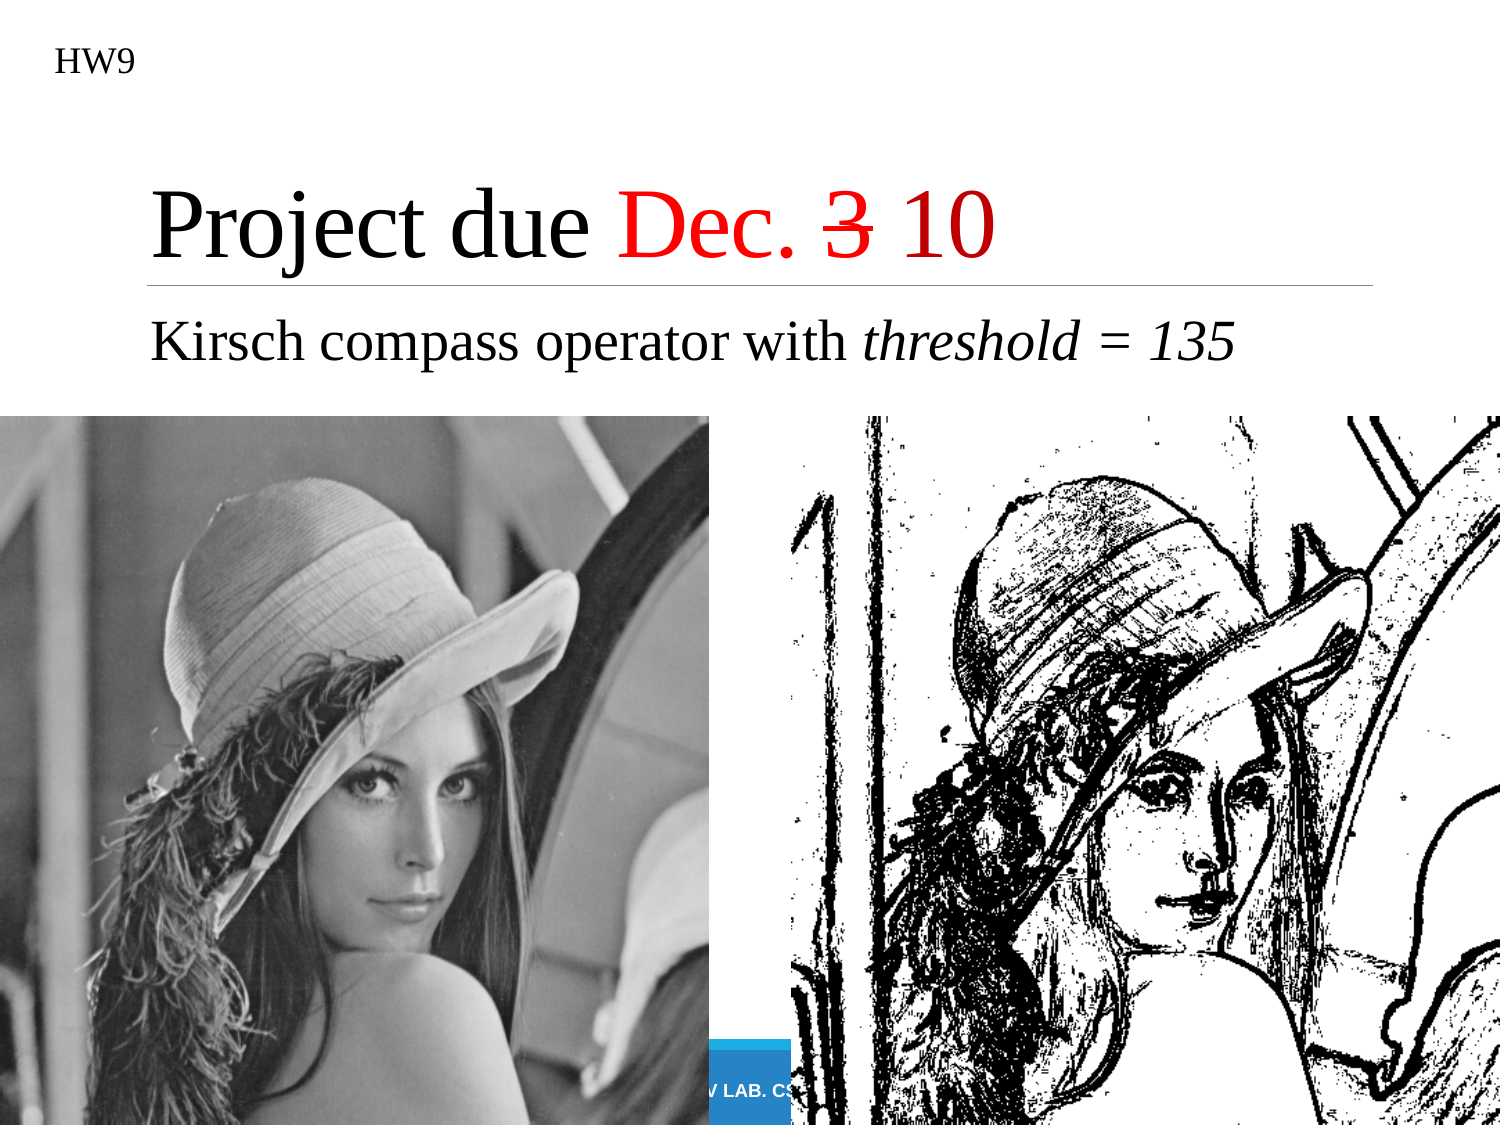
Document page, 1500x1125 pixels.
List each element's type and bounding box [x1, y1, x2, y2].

text_box [39, 29, 267, 89]
footer [710, 1059, 790, 1120]
title [135, 47, 1373, 285]
picture [790, 415, 1500, 1125]
list [135, 302, 1373, 963]
picture [0, 415, 710, 1125]
